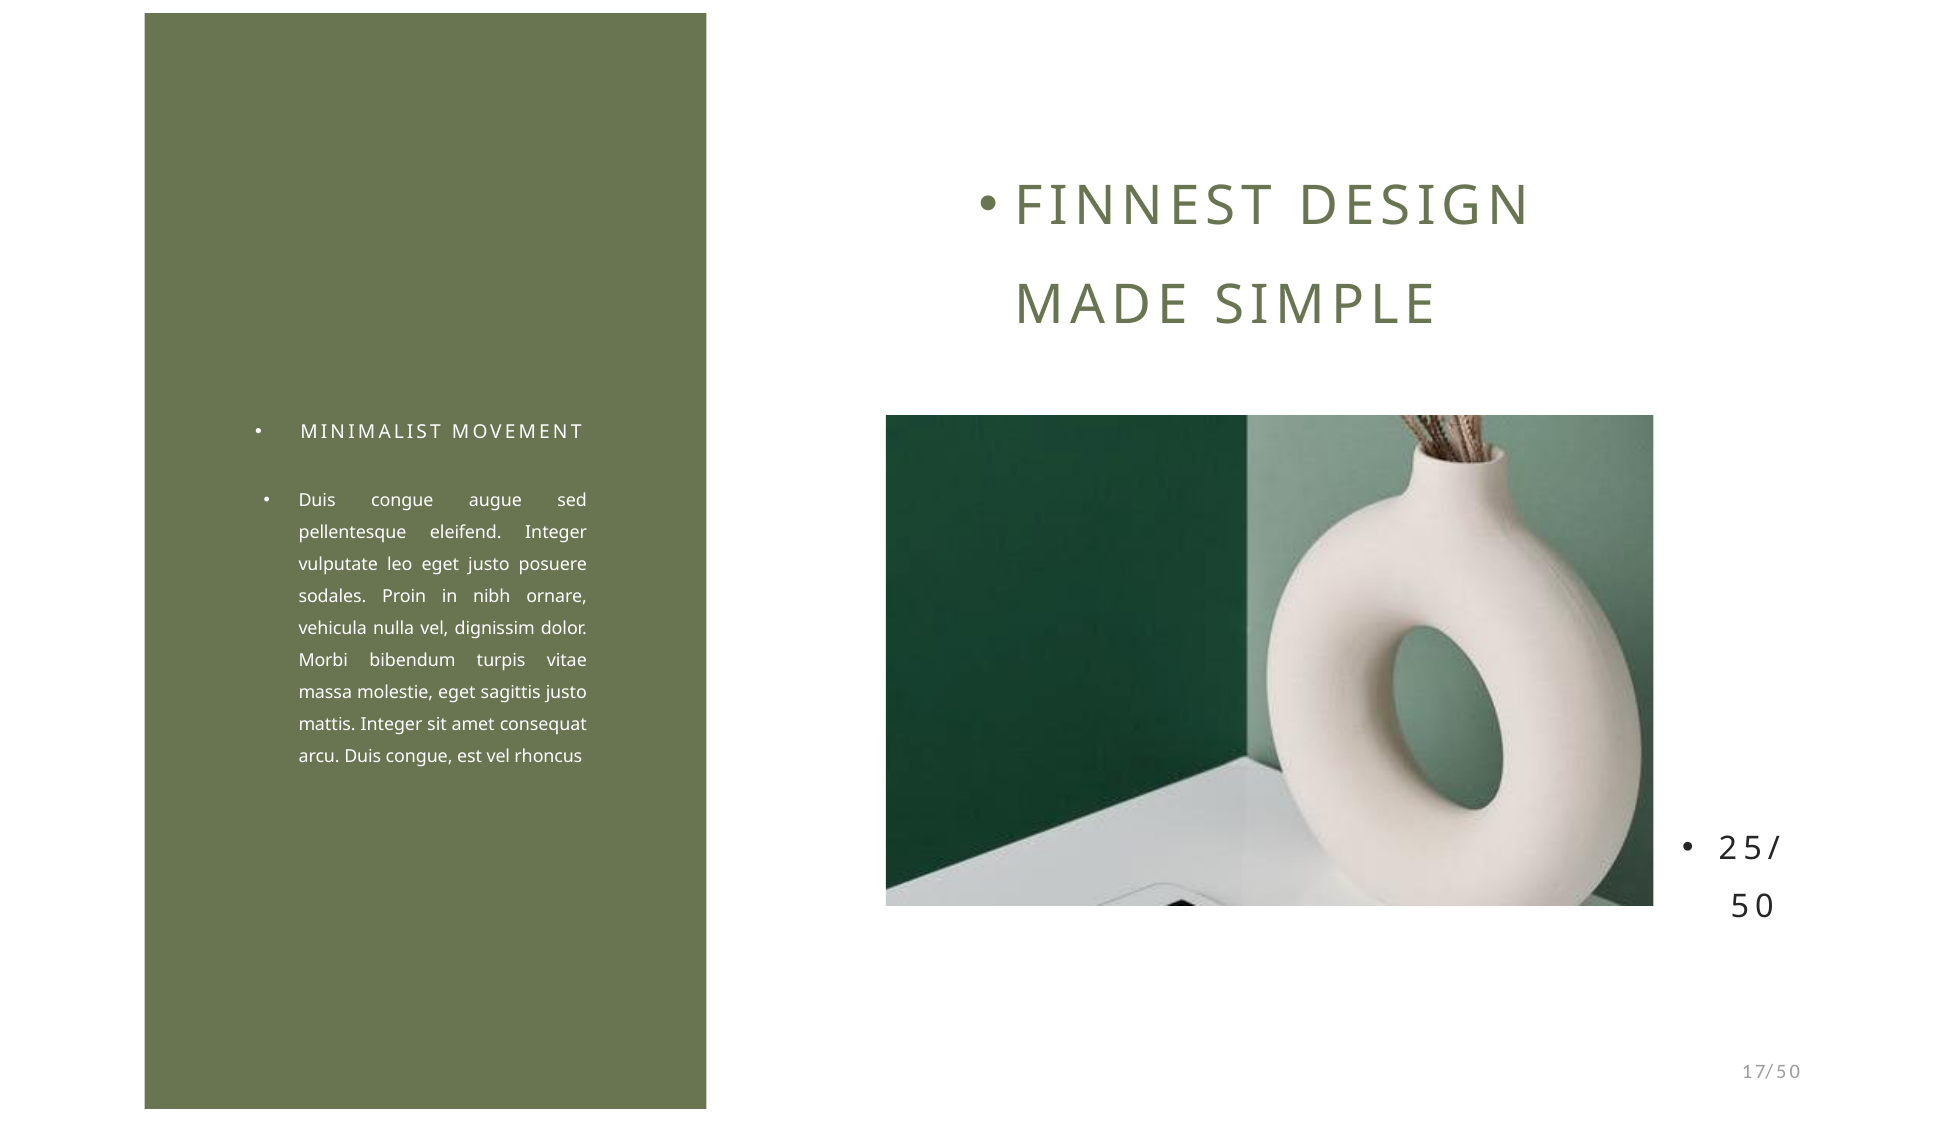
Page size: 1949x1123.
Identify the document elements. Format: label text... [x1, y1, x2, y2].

picture [885, 415, 1654, 906]
list MINIMALIST MOVEMENT [218, 412, 633, 451]
list 25/50 [1657, 799, 1811, 863]
slide_number 17/50 [1376, 1040, 1815, 1100]
text_box [144, 12, 707, 1110]
list FINNEST DESIGN MADE SIMPLE [963, 129, 1576, 330]
list Duis congue augue sed pellentesque eleifend. Integer vulputate leo eget justo posuere sodales. Proin in nibh ornare, vehicula nulla vel, dignissim dolor. Morbi bibendum turpis vitae massa molestie, eget sagittis justo mattis. Integer sit amet consequat arcu. Duis congue, est vel rhoncus [248, 471, 603, 781]
